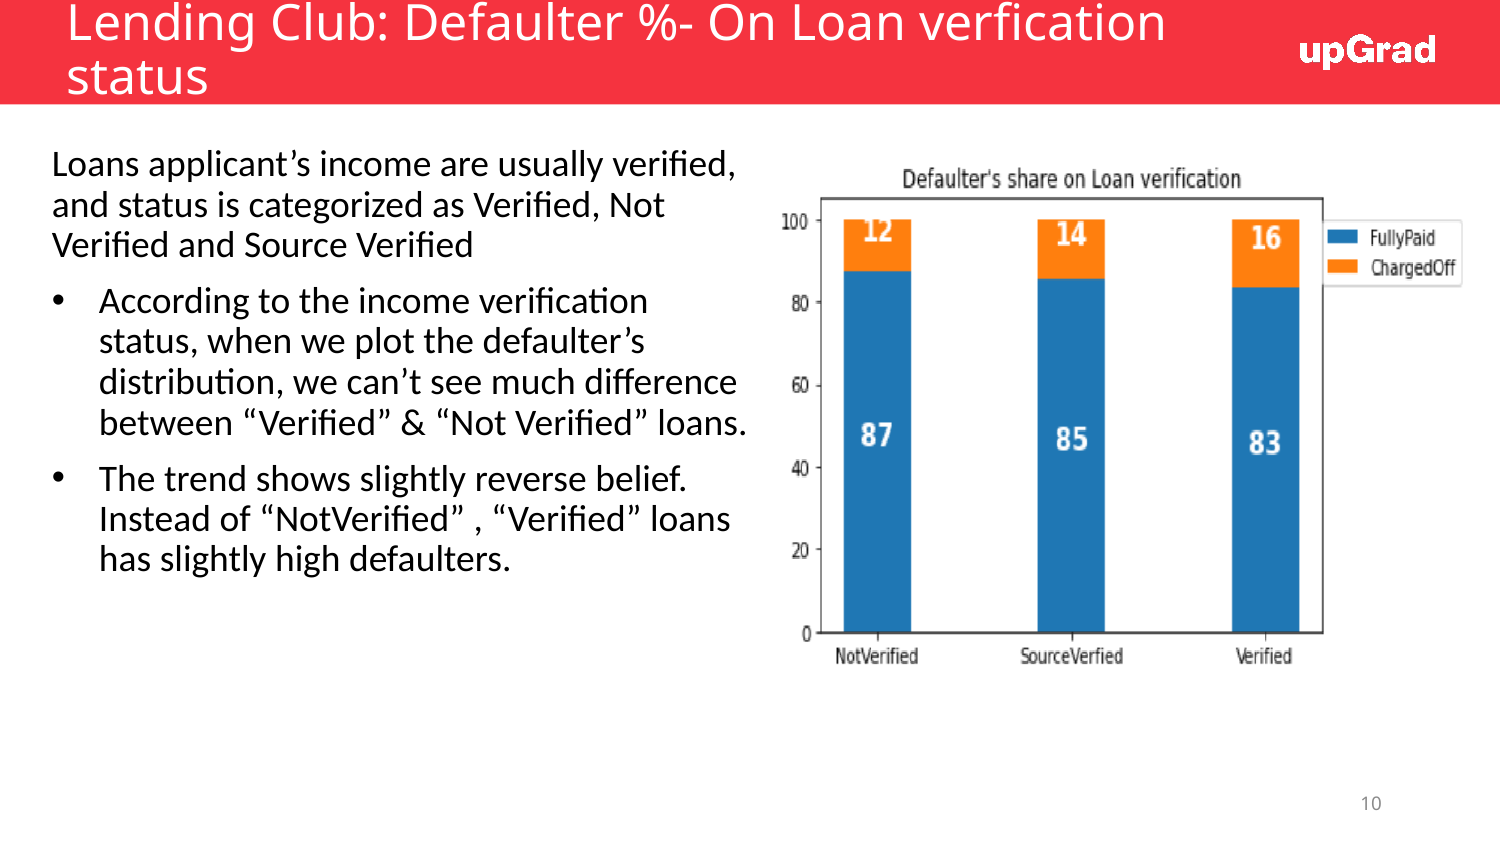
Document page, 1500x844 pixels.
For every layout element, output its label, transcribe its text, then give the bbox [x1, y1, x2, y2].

slide_number 10 [1059, 782, 1397, 827]
text_box Loans applicant’s income are usually verified, and status is categorized as Verified, Not Verified and Source Verified According to the income verification status, when we plot the defaulter’s distribution, we can’t see much difference between “Verified” & “Not Verified” loans. The trend shows slightly reverse belief. Instead of “NotVerified” , “Verified” loans has slightly high defaulters. [36, 136, 773, 772]
picture [772, 159, 1482, 680]
picture [1300, 34, 1435, 70]
title Lending Club: Defaulter %- On Loan verfication status [51, 20, 1295, 83]
